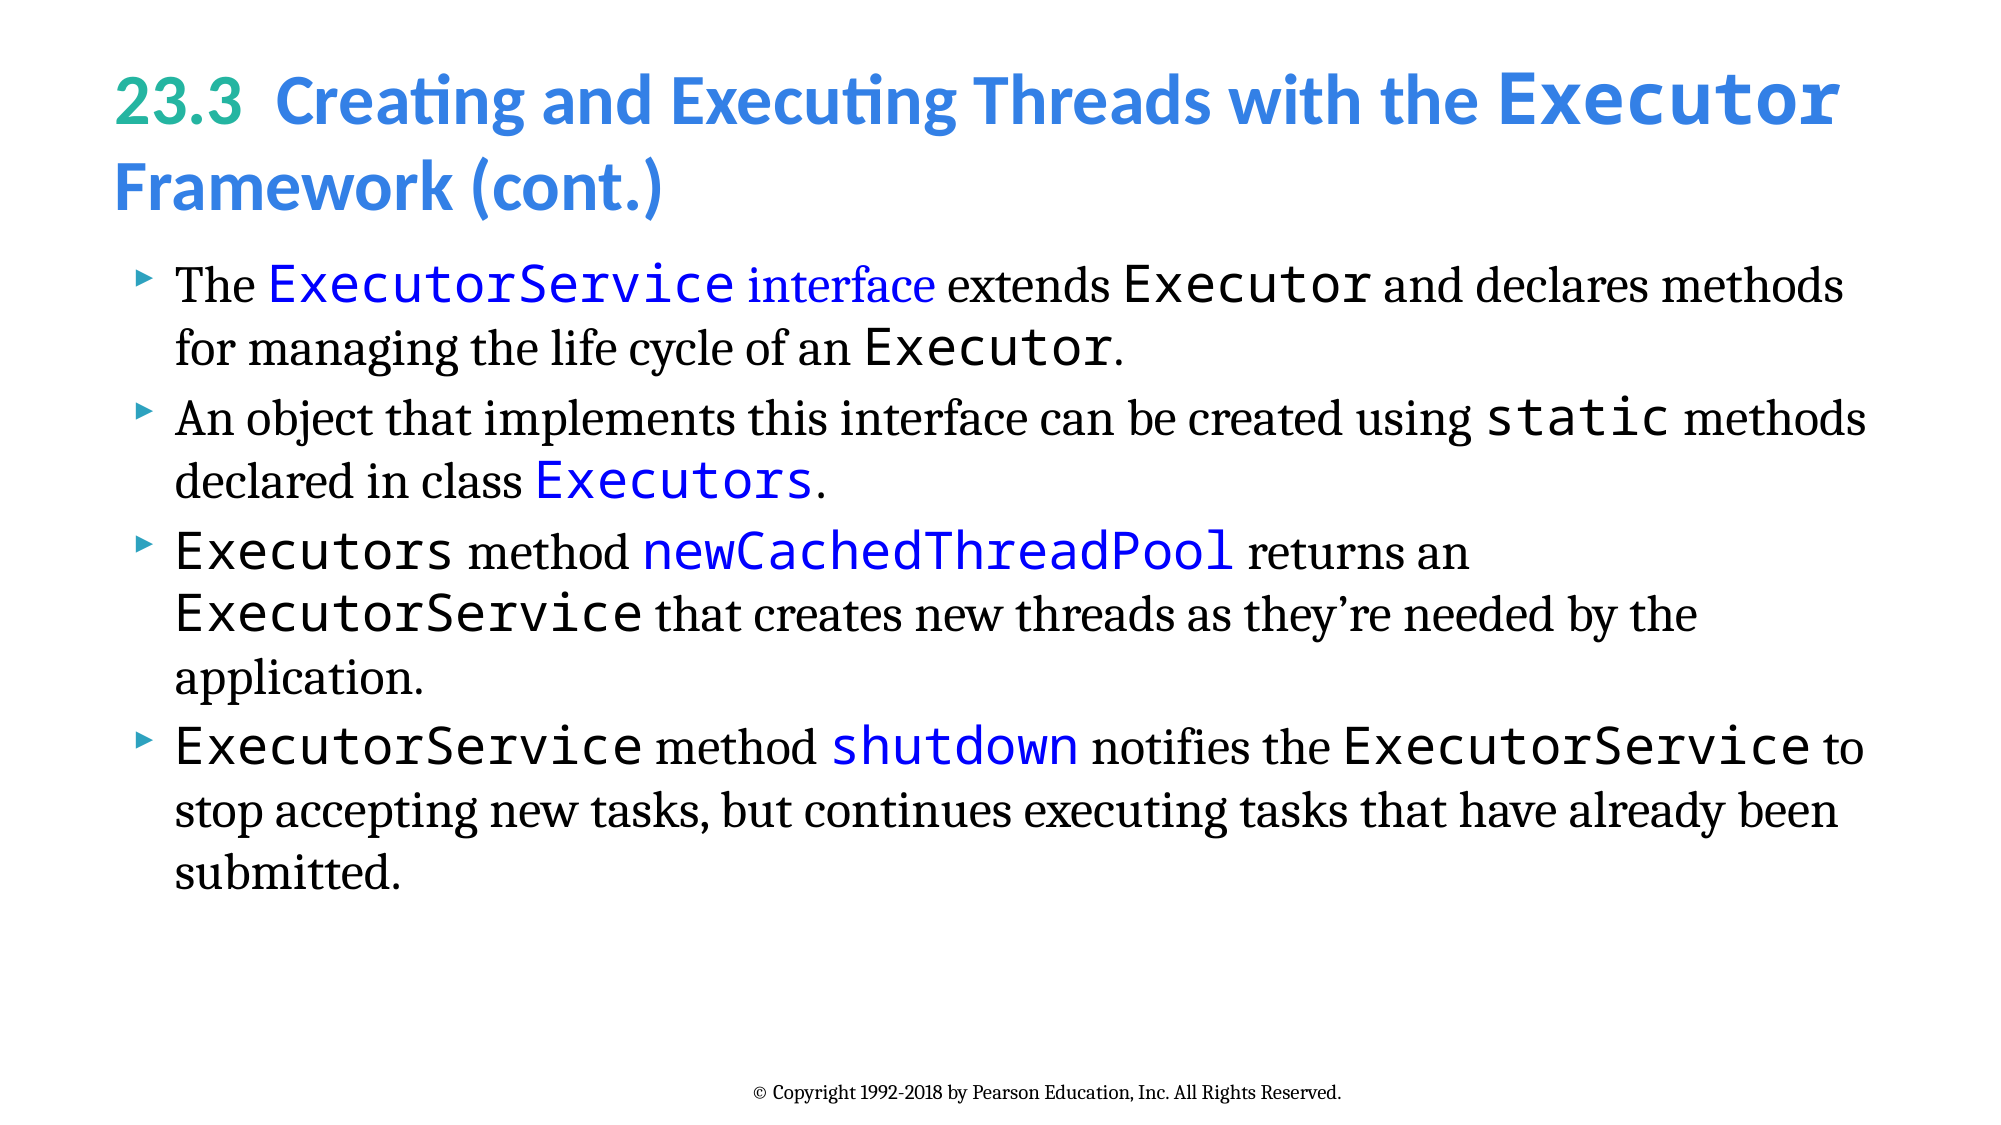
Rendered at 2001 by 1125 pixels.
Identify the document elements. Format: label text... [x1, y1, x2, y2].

title 23.3 Creating and Executing Threads with the Executor Framework (cont.) [99, 45, 1900, 233]
list The ExecutorService interface extends Executor and declares methods for managing the life cycle of an Executor. An object that implements this interface can be created using static methods declared in class Executors. Executors method newCachedThreadPool returns an ExecutorService that creates new threads as they’re needed by the application. ExecutorService method shutdown notifies the ExecutorService to stop accepting new tasks, but continues executing tasks that have already been submitted. [99, 242, 1900, 986]
footer © Copyright 1992-2018 by Pearson Education, Inc. All Rights Reserved. [736, 1051, 1892, 1112]
